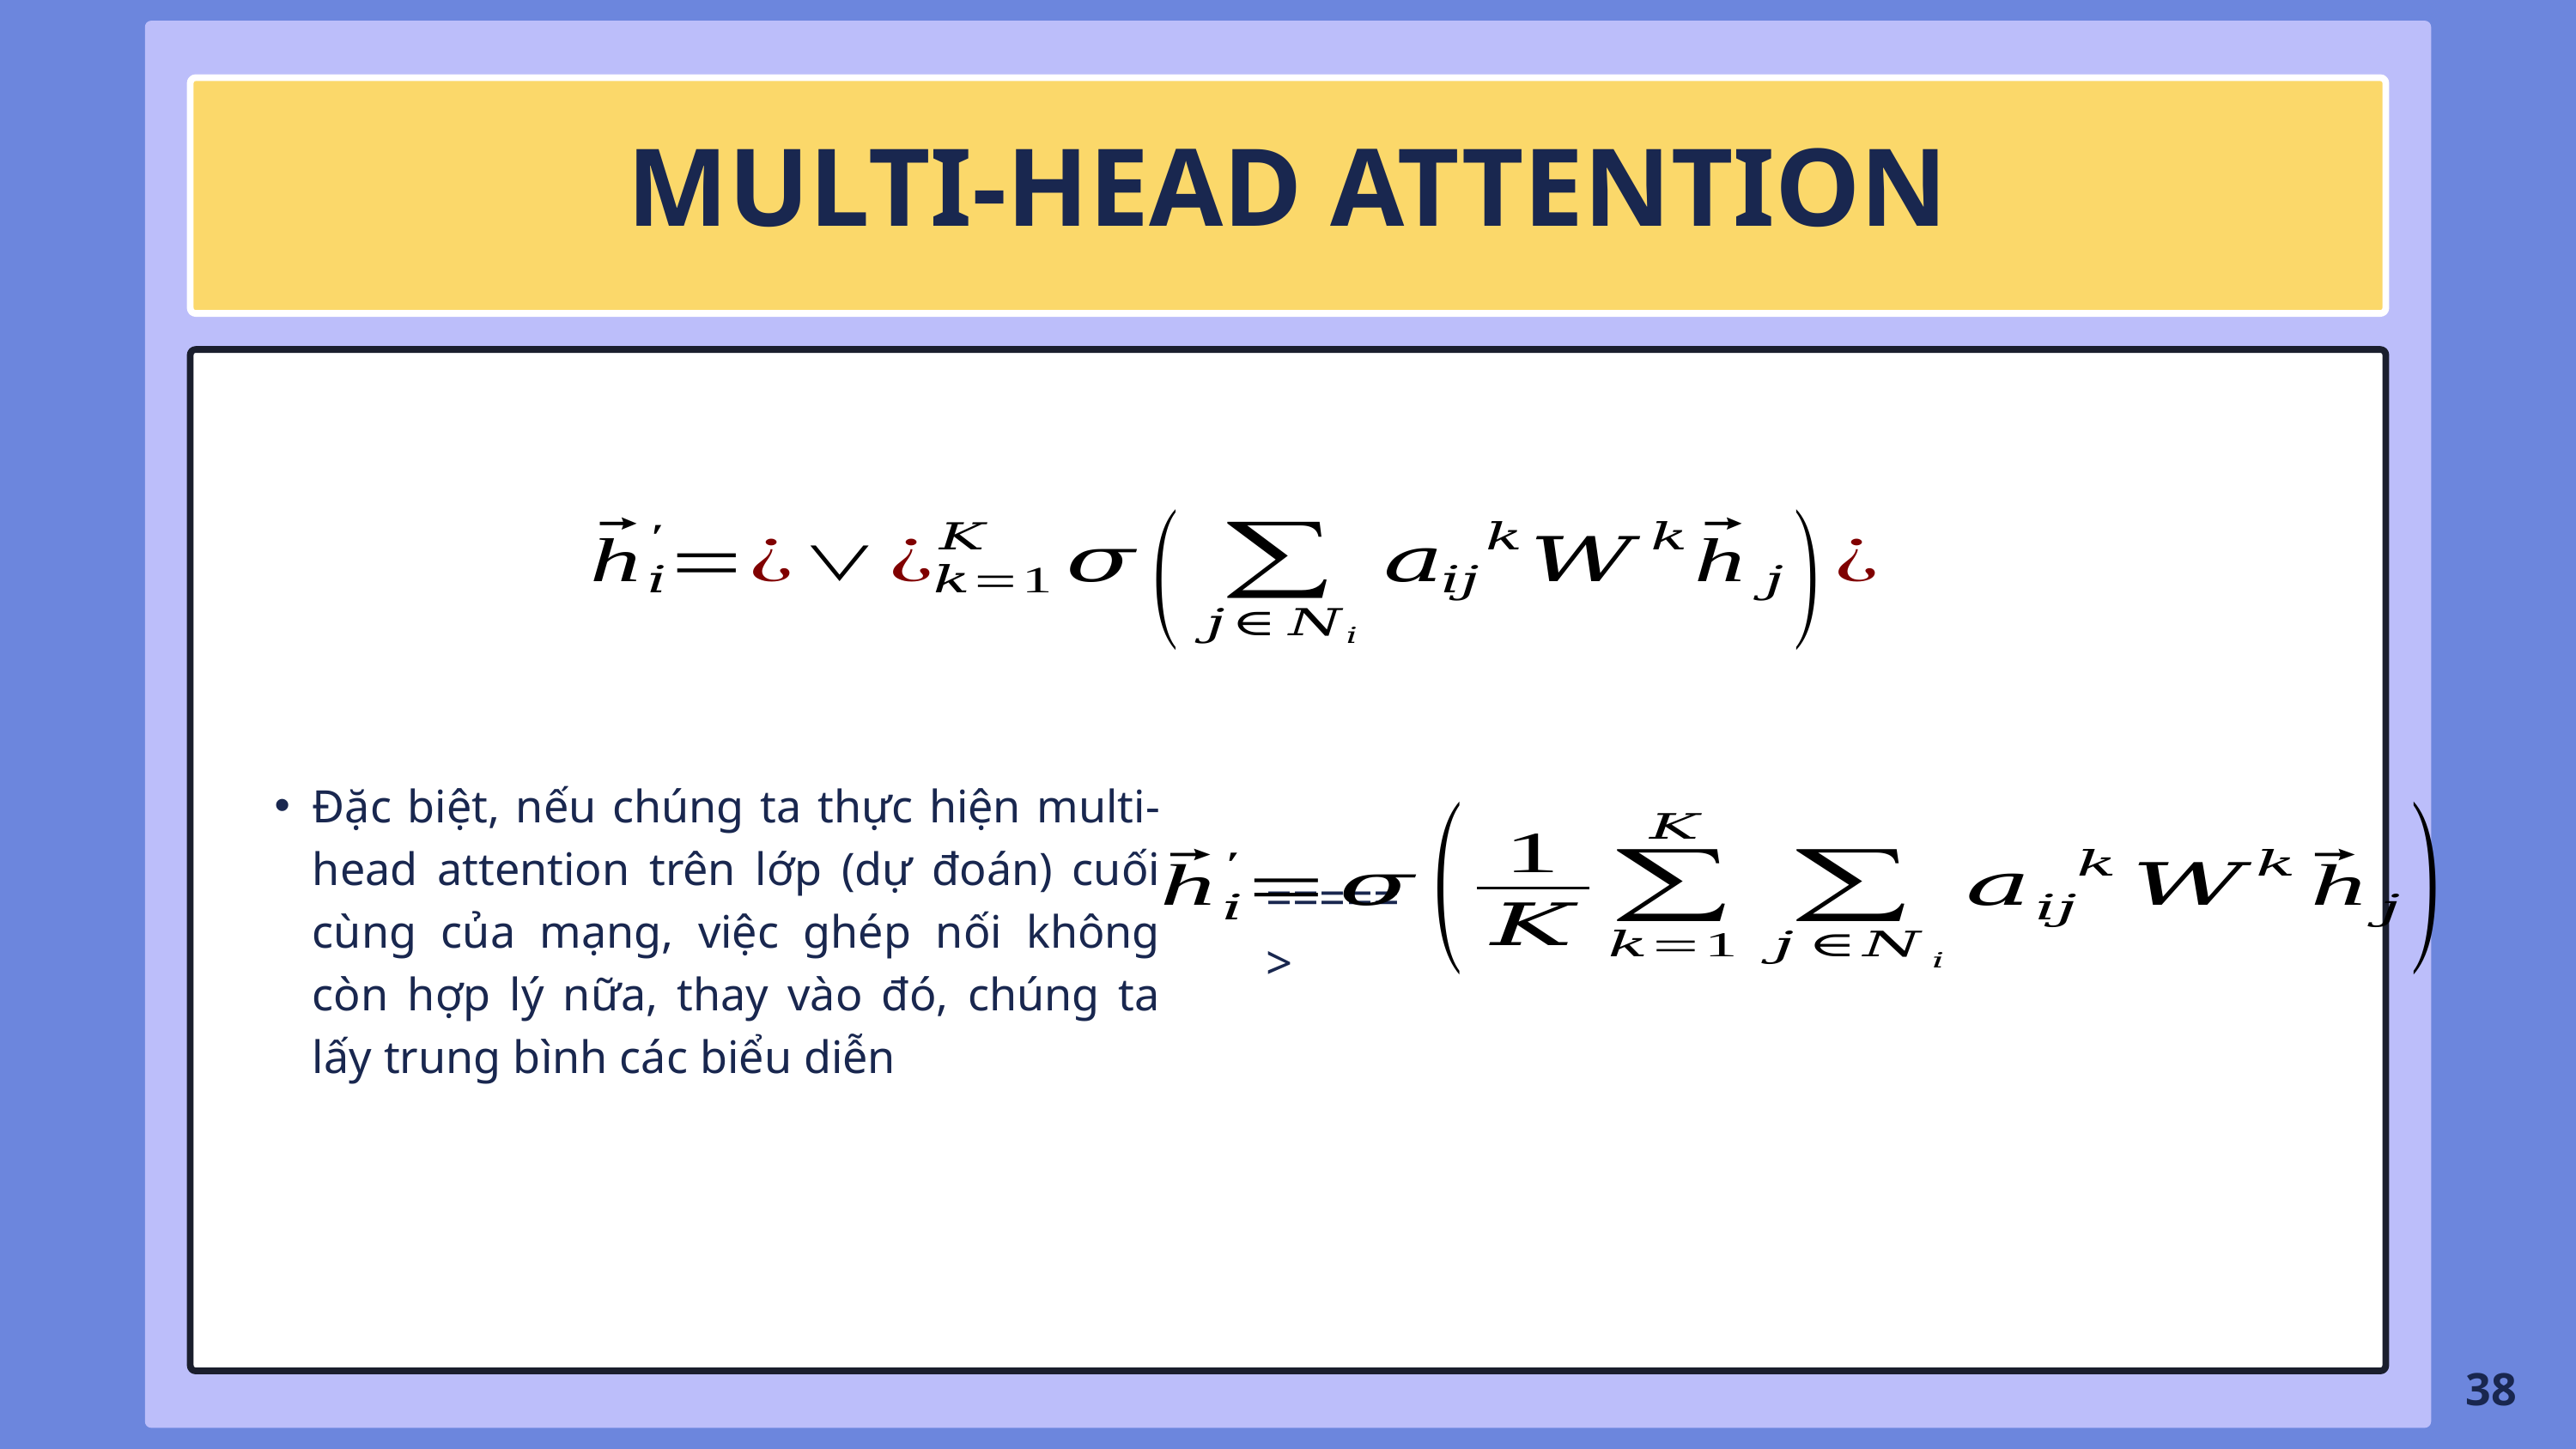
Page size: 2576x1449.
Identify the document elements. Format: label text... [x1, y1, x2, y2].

text_box 38 [2442, 1365, 2540, 1416]
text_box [144, 20, 2432, 1428]
